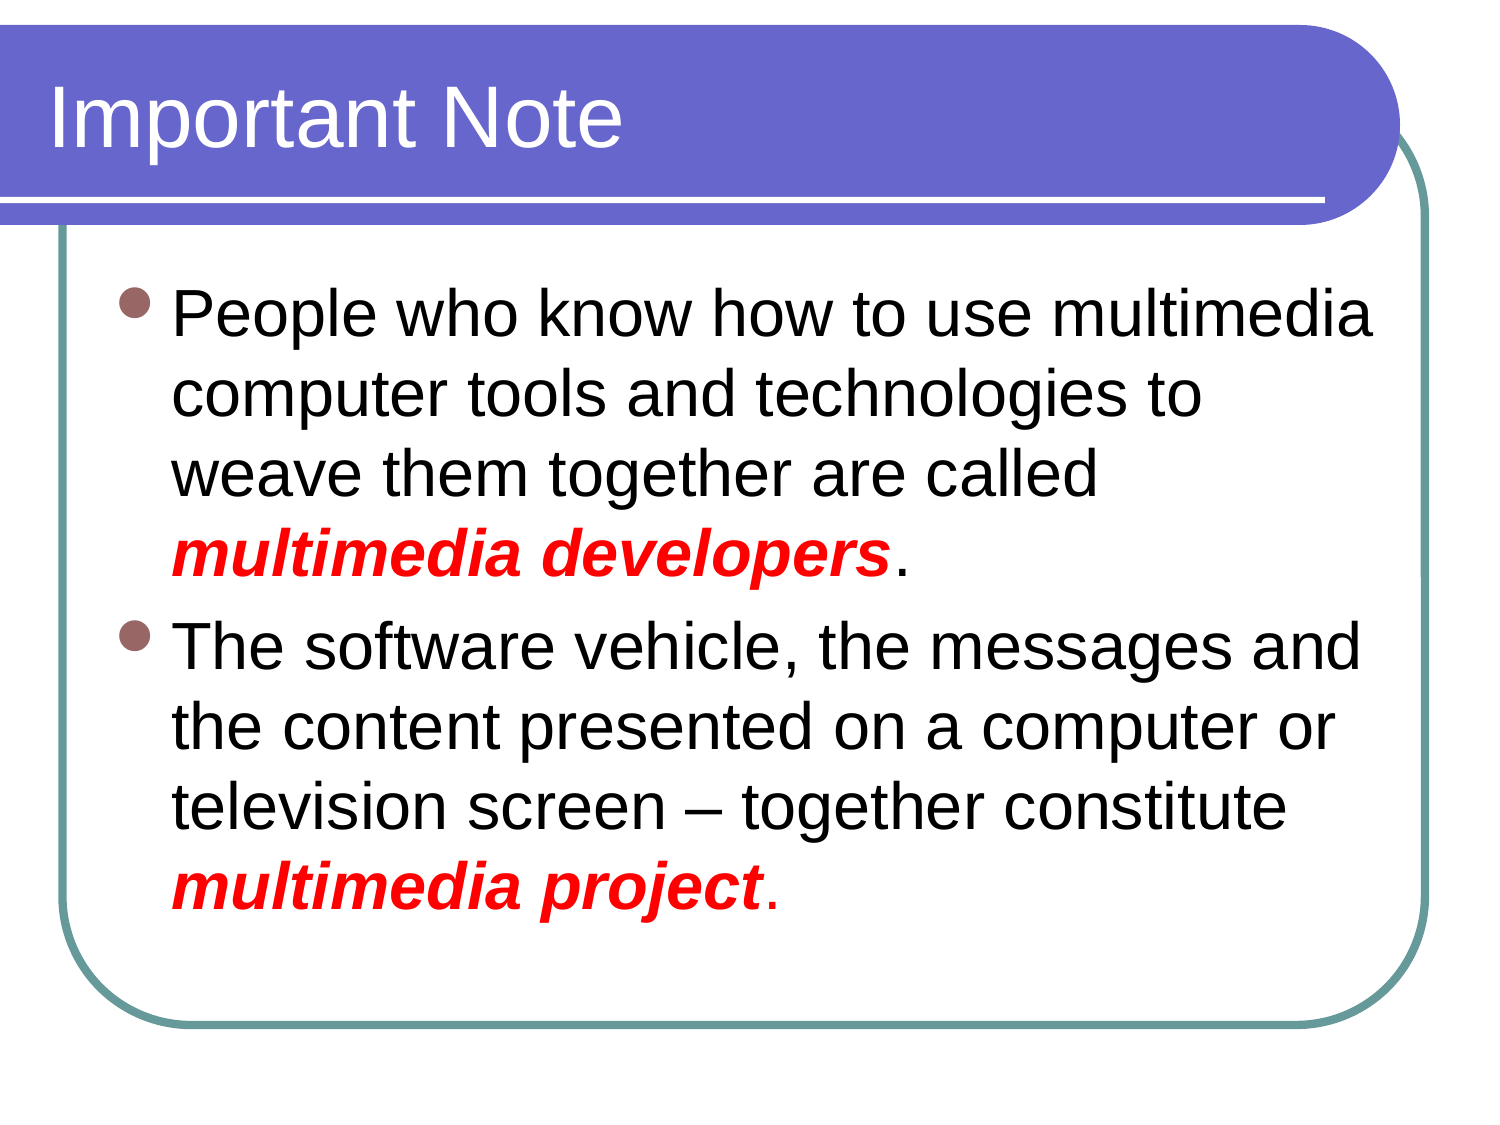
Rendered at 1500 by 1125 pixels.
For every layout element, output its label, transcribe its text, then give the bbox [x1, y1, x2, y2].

title Important Note [31, 37, 1348, 188]
list People who know how to use multimedia computer tools and technologies to weave them together are called multimedia developers. The software vehicle, the messages and the content presented on a computer or television screen – together constitute multimedia project. [99, 262, 1401, 988]
